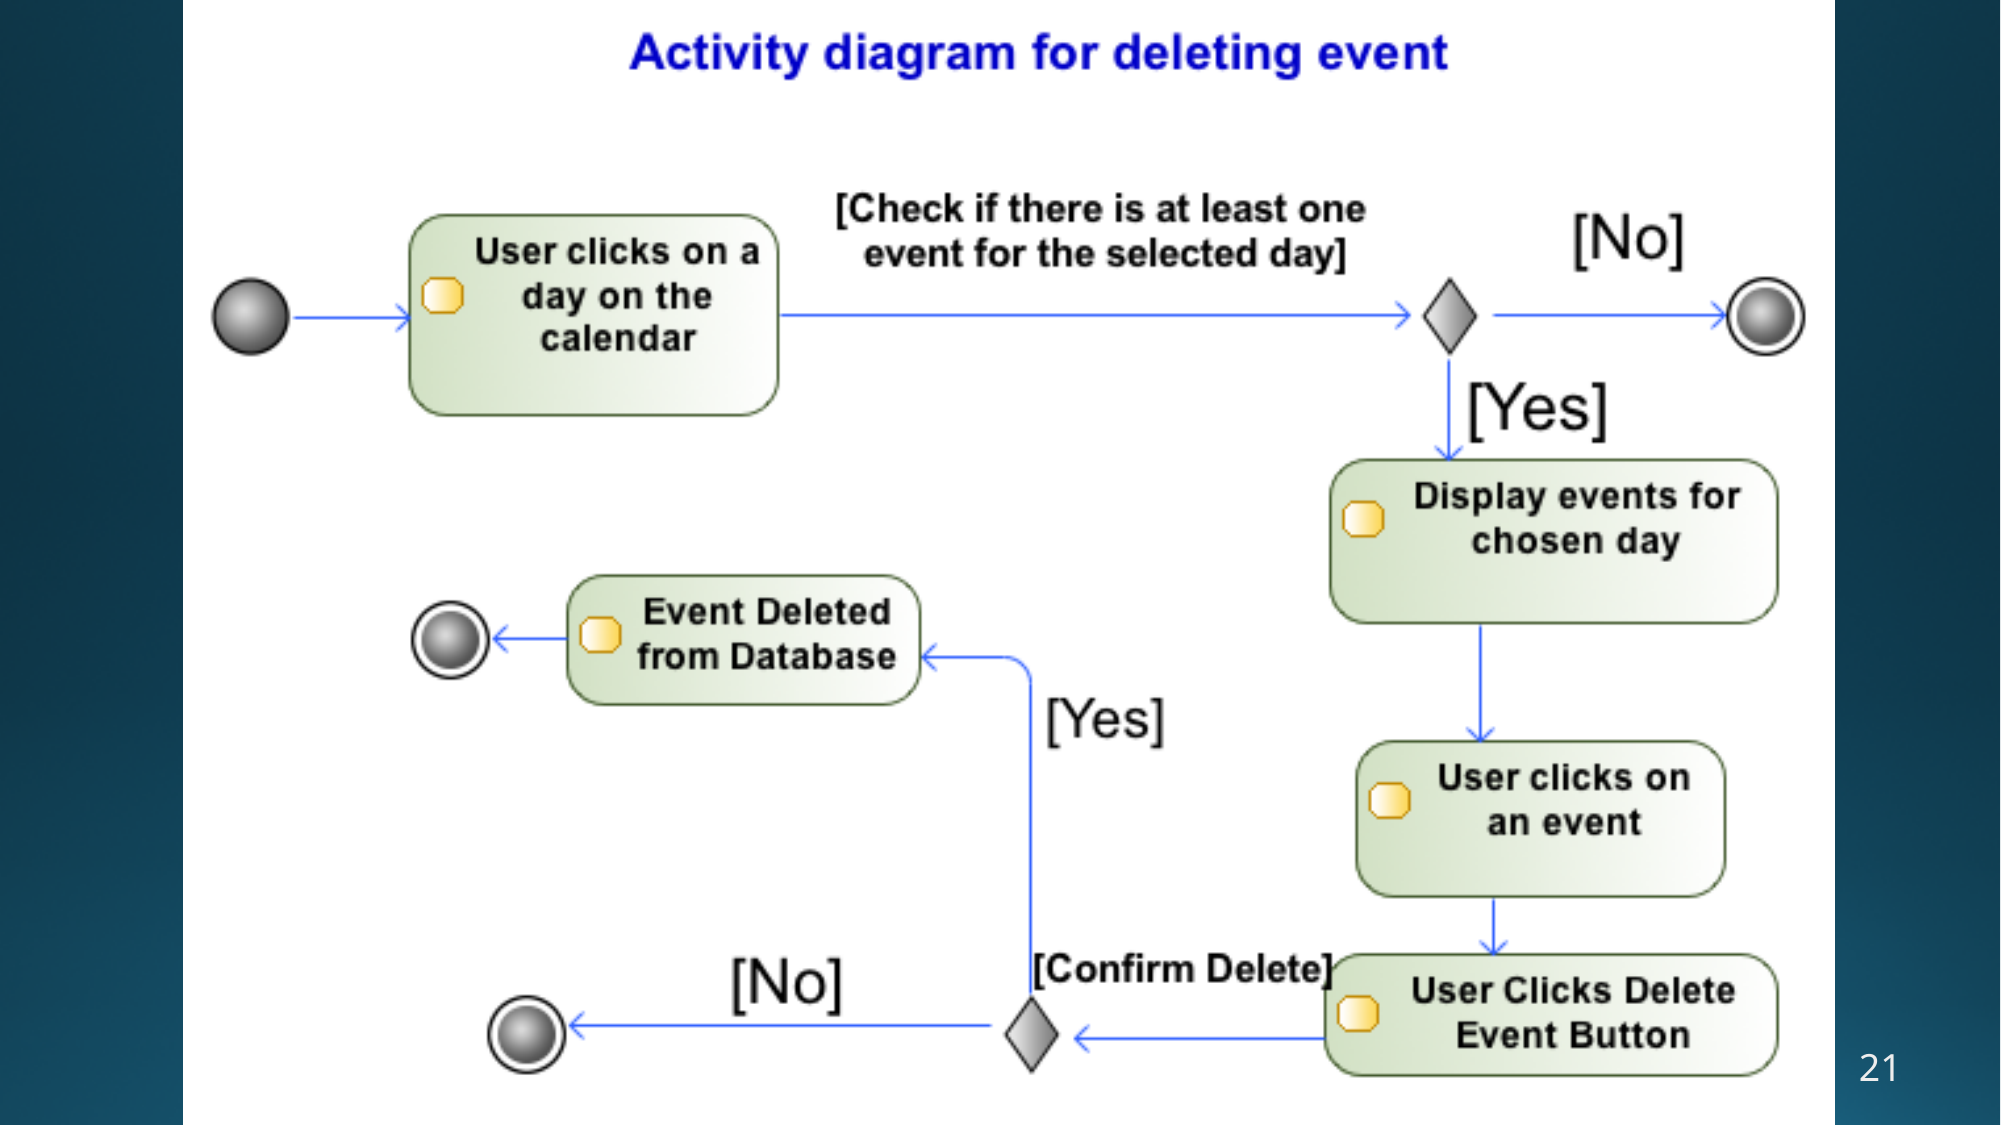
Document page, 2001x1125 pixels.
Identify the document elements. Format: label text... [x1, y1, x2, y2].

picture [0, 0, 2001, 1125]
slide_number 21 [1835, 1039, 1917, 1100]
